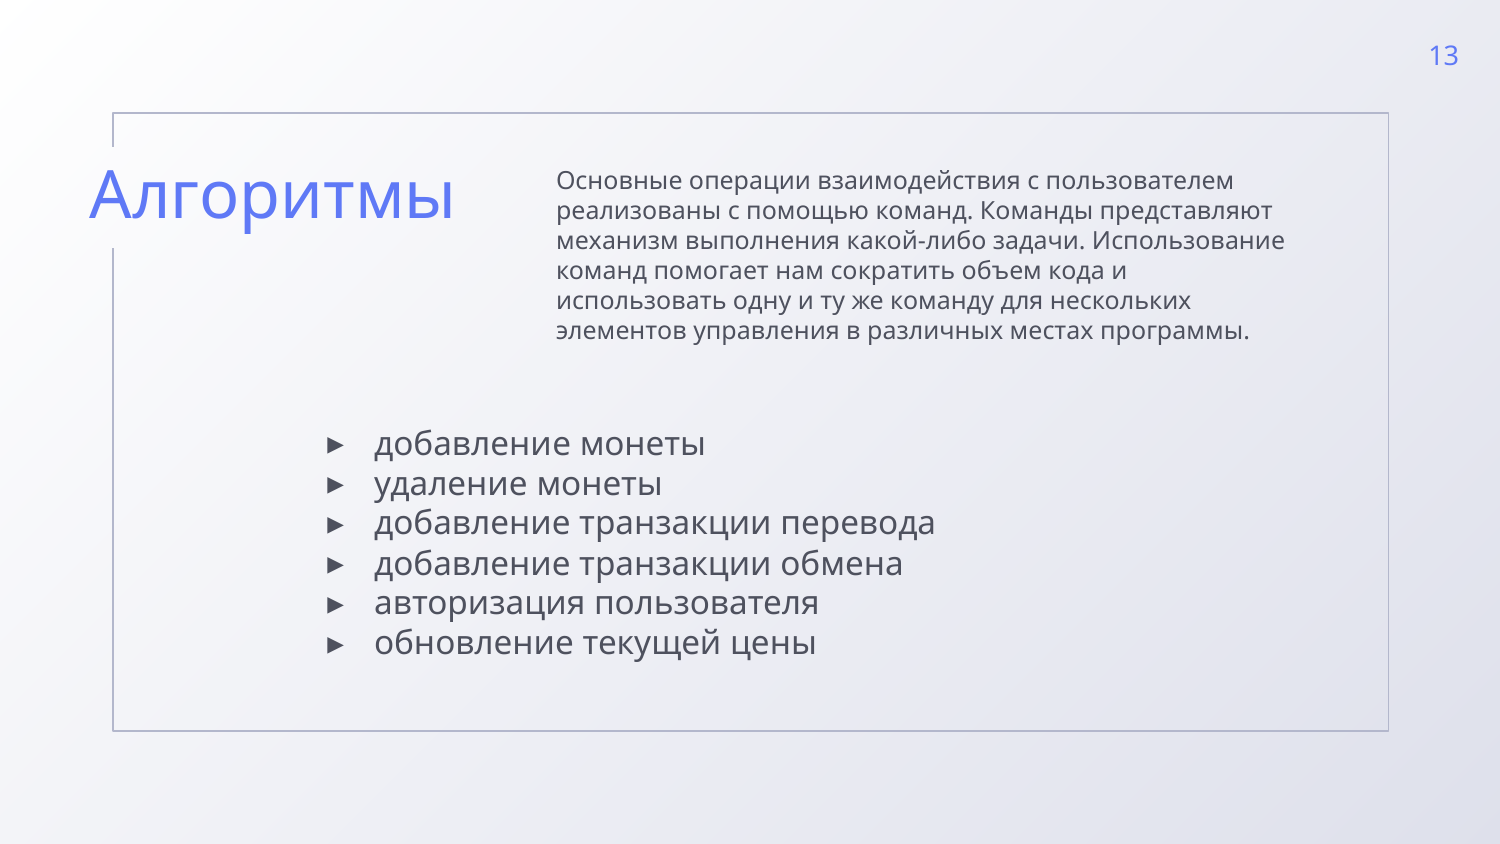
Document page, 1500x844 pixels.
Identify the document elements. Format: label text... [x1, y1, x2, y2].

text_box добавление монеты удаление монеты добавление транзакции перевода добавление транзакции обмена авторизация пользователя обновление текущей цены [327, 421, 1066, 764]
slide_number 13 [1387, 0, 1500, 113]
list Основные операции взаимодействия с пользователем реализованы с помощью команд. Команды представляют механизм выполнения какой-либо задачи. Использование команд помогает нам сократить объем кода и использовать одну и ту же команду для нескольких элементов управления в различных местах программы. [555, 165, 1295, 377]
title Алгоритмы [89, 145, 1365, 248]
